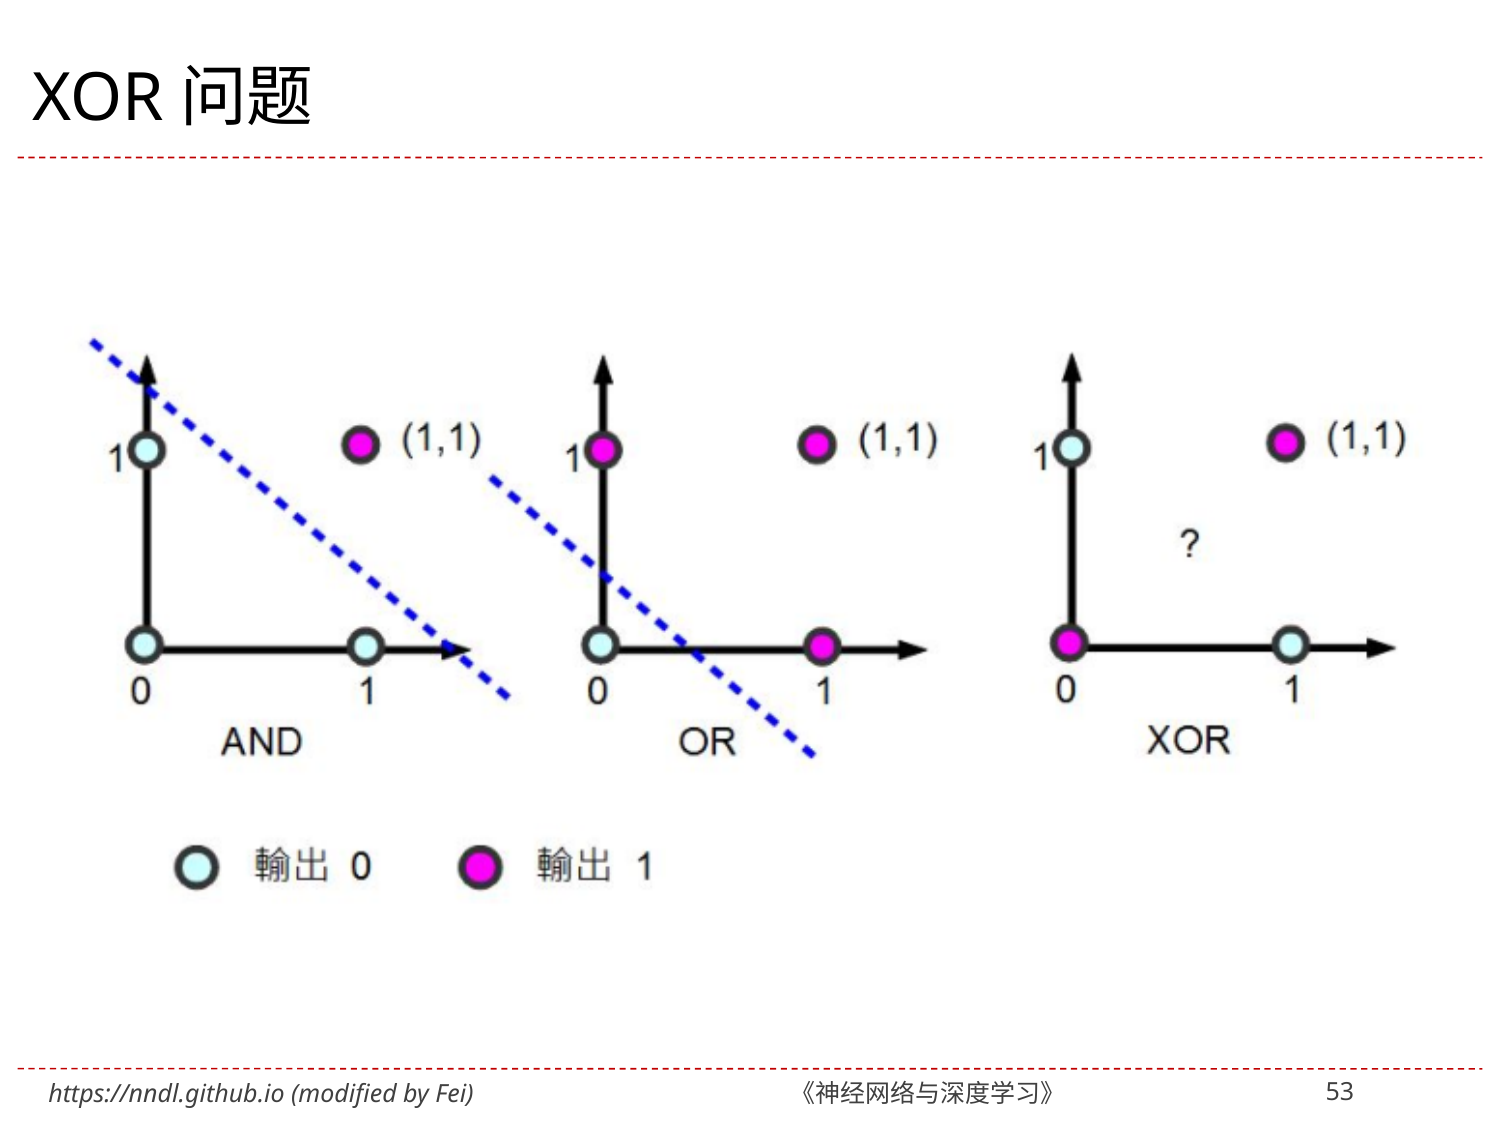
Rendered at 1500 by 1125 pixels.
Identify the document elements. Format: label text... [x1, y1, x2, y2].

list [16, 277, 1483, 925]
title XOR问题 [17, 24, 1483, 142]
